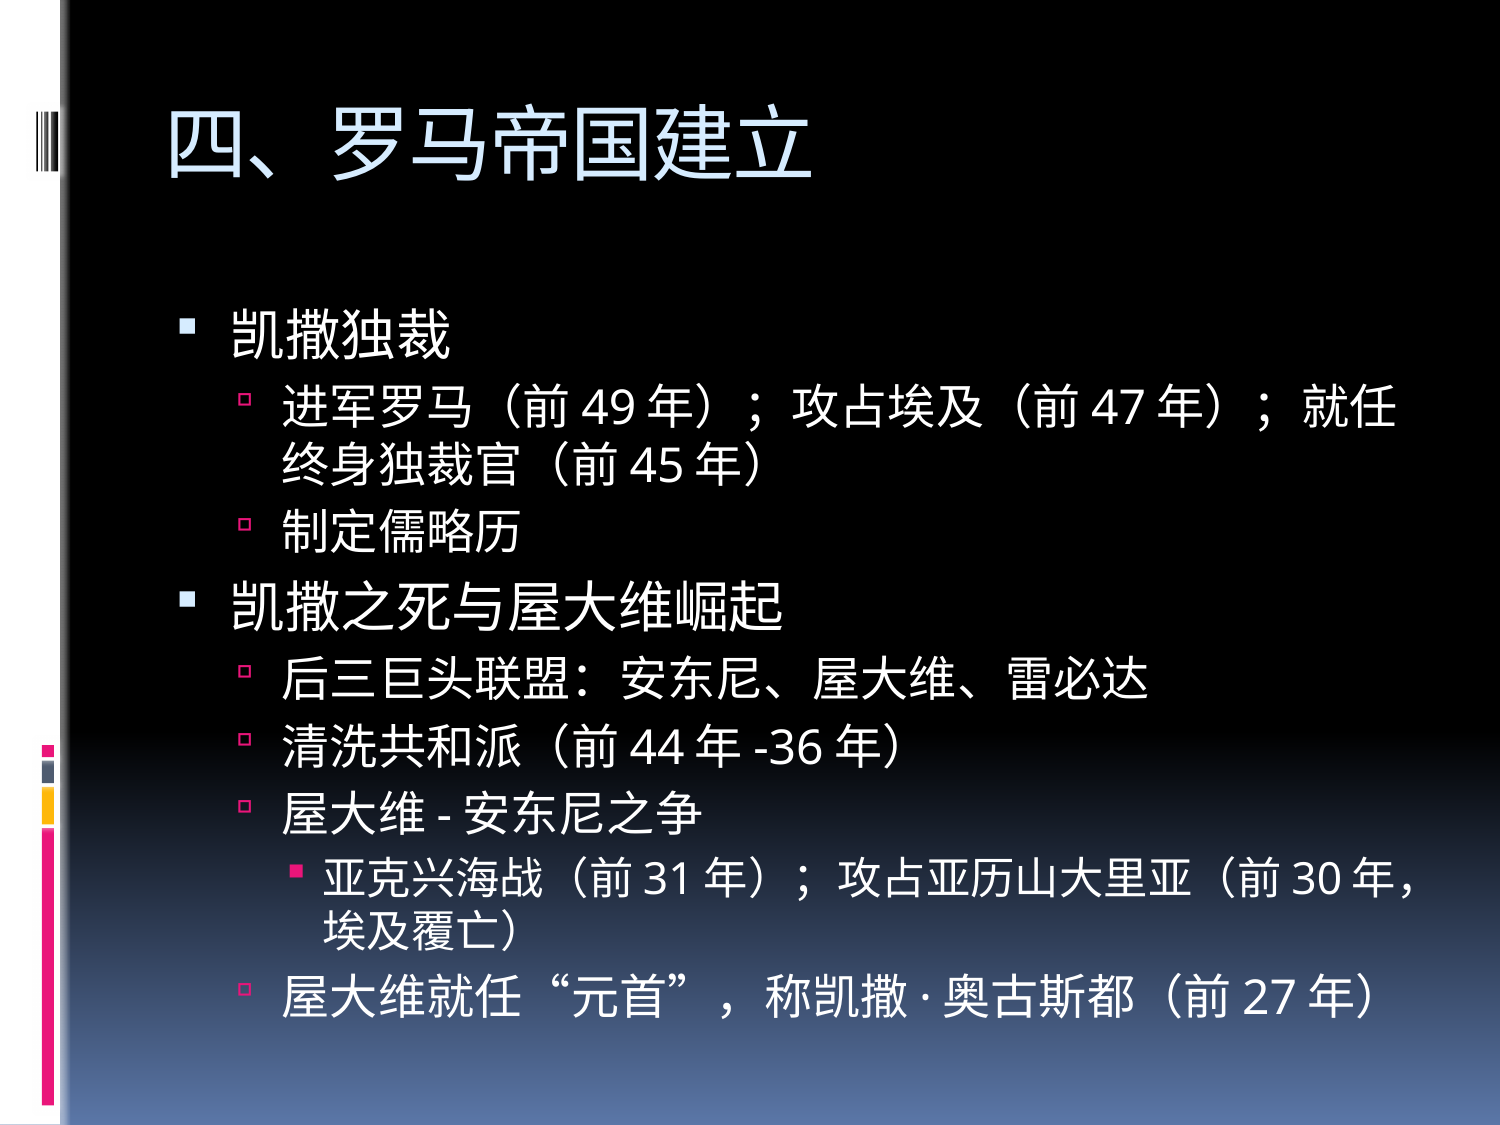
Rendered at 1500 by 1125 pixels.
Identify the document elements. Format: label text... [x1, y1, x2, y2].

list 凯撒独裁 进军罗马（前49年）；攻占埃及（前47年）；就任终身独裁官（前45年） 制定儒略历 凯撒之死与屋大维崛起 后三巨头联盟：安东尼、屋大维、雷必达 清洗共和派（前44年-36年） 屋大维-安东尼之争 亚克兴海战（前31年）；攻占亚历山大里亚（前30年，埃及覆亡） 屋大维就任“元首”，称凯撒·奥古斯都（前27年） [150, 292, 1425, 1043]
title 四、罗马帝国建立 [150, 83, 1425, 234]
